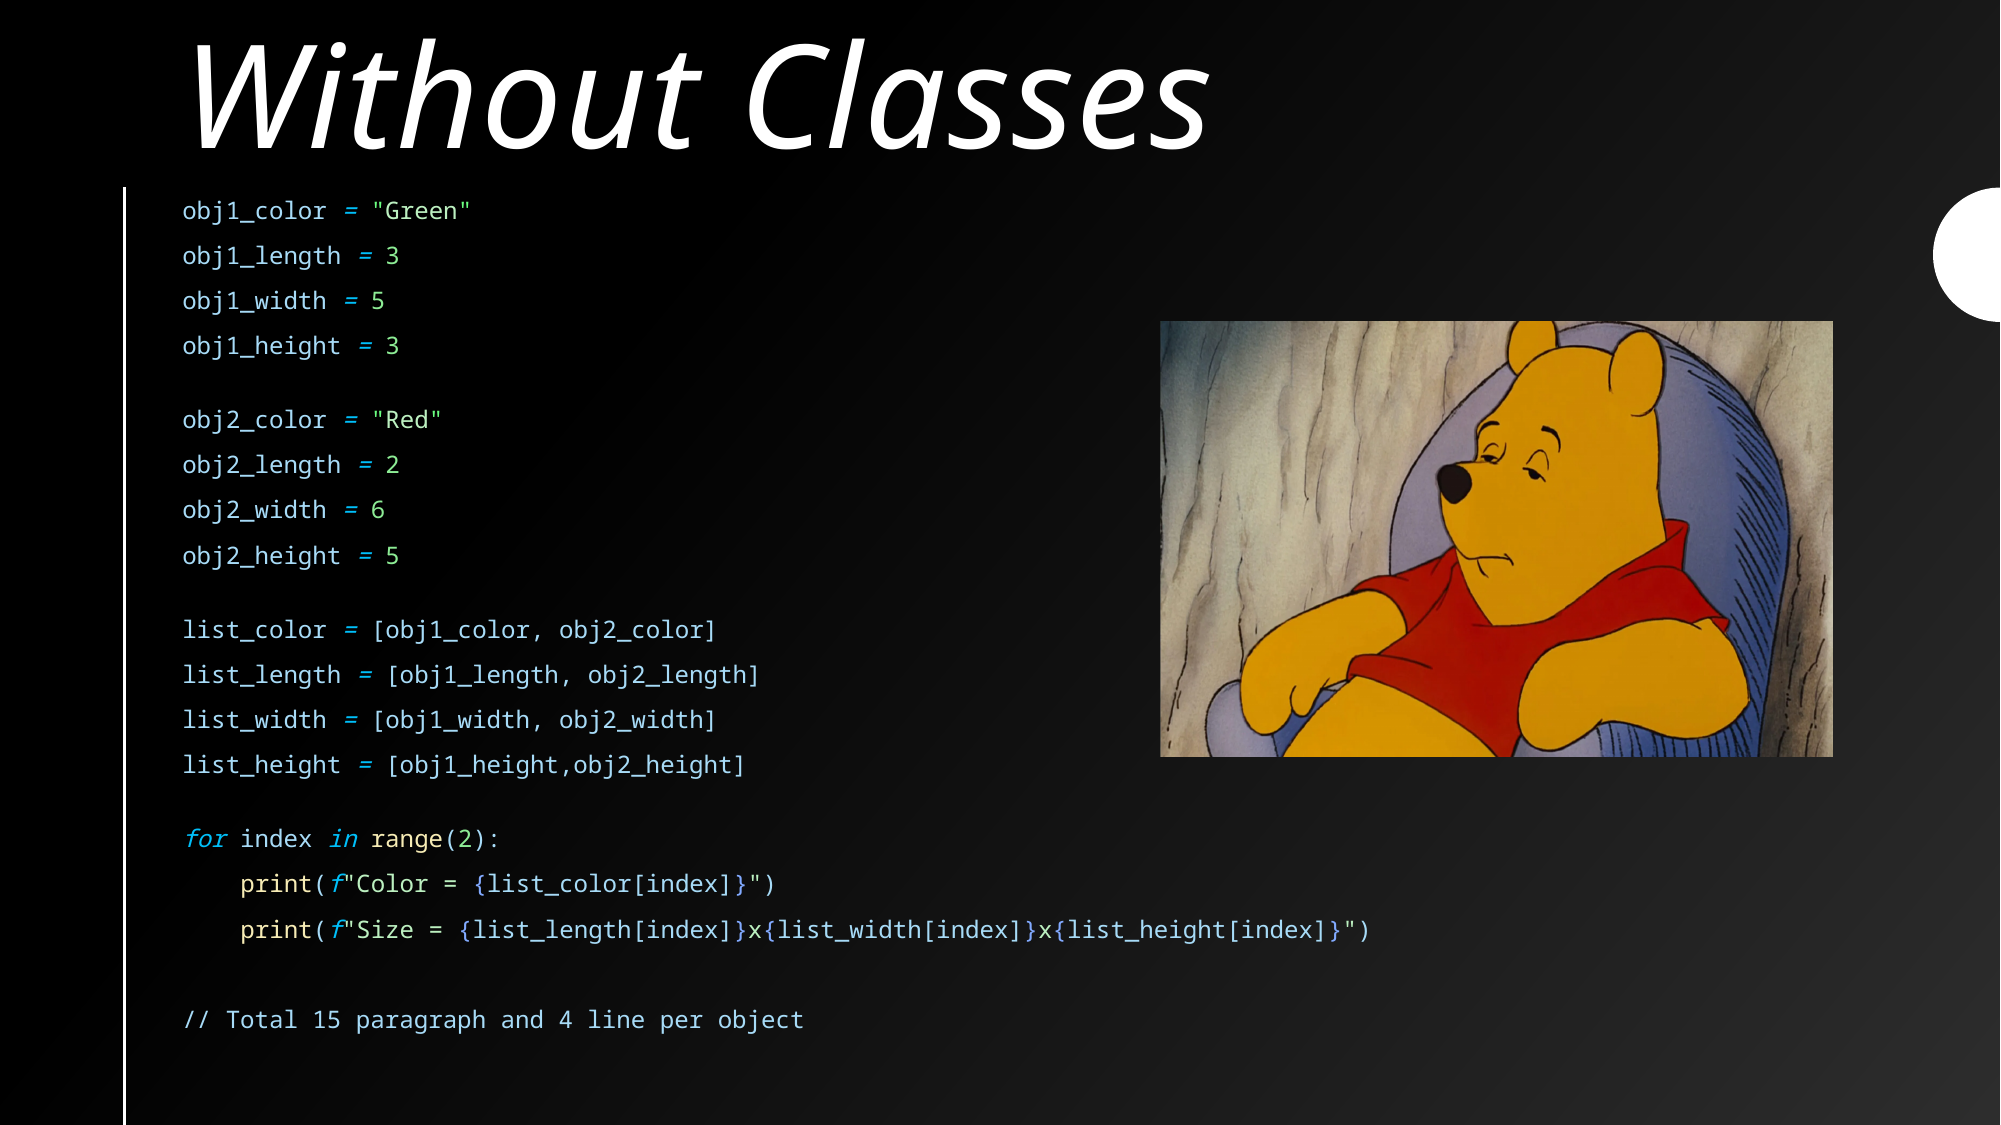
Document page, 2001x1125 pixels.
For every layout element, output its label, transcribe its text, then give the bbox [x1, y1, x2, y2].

subtitle obj1_color = "Green" obj1_length = 3 obj1_width = 5 obj1_height = 3 obj2_color = "Red" obj2_length = 2 obj2_width = 6 obj2_height = 5 list_color = [obj1_color, obj2_color] list_length = [obj1_length, obj2_length] list_width = [obj1_width, obj2_width] list_height = [obj1_height,obj2_height] for index in range(2): print(f"Color = {list_color[index]}") print(f"Size = {list_length[index]}x{list_width[index]}x{list_height[index]}") // Total 15 paragraph and 4 line per object [167, 187, 1846, 1045]
picture [1160, 321, 1833, 757]
text_box [0, 0, 2000, 1125]
title Without Classes [167, 16, 1653, 187]
text_box [1933, 187, 2000, 322]
